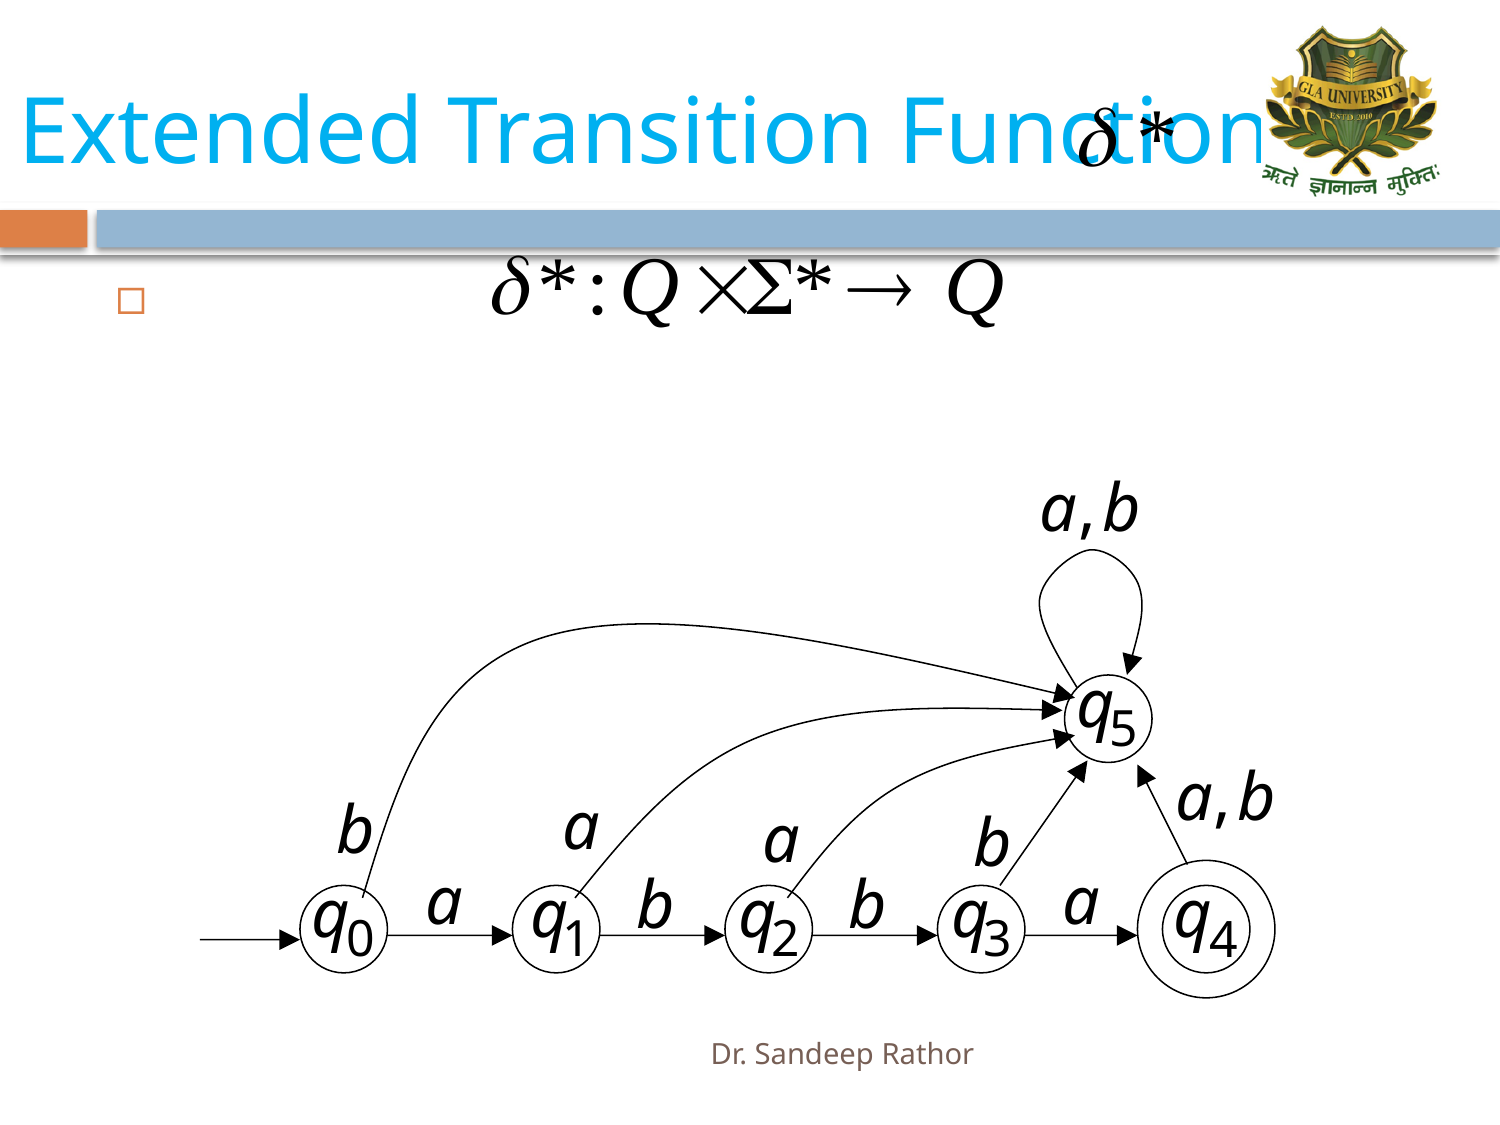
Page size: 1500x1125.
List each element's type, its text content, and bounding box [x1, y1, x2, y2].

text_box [849, 872, 897, 936]
text_box [299, 906, 306, 952]
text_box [312, 885, 805, 963]
list [100, 262, 1438, 1005]
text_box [337, 797, 384, 861]
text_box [637, 872, 684, 936]
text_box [762, 822, 807, 869]
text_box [974, 810, 1022, 874]
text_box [1137, 764, 1286, 865]
text_box [199, 929, 301, 950]
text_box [424, 885, 469, 932]
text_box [951, 885, 1017, 963]
text_box [809, 912, 813, 947]
text_box [586, 705, 1063, 884]
title Extended Transition Function [3, 45, 1260, 209]
text_box [900, 925, 938, 946]
footer Dr. Sandeep Rathor [99, 1024, 990, 1085]
text_box [366, 623, 1070, 884]
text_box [1039, 474, 1151, 548]
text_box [1174, 885, 1244, 963]
text_box [1025, 762, 1088, 850]
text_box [1074, 101, 1176, 174]
text_box [1111, 925, 1138, 946]
text_box [1137, 875, 1275, 998]
text_box [937, 903, 946, 956]
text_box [1062, 885, 1107, 932]
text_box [562, 810, 607, 857]
text_box [797, 728, 1070, 887]
text_box [1064, 700, 1070, 733]
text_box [487, 249, 1009, 338]
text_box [1076, 674, 1144, 753]
text_box [1039, 559, 1143, 678]
picture [1260, 12, 1442, 201]
